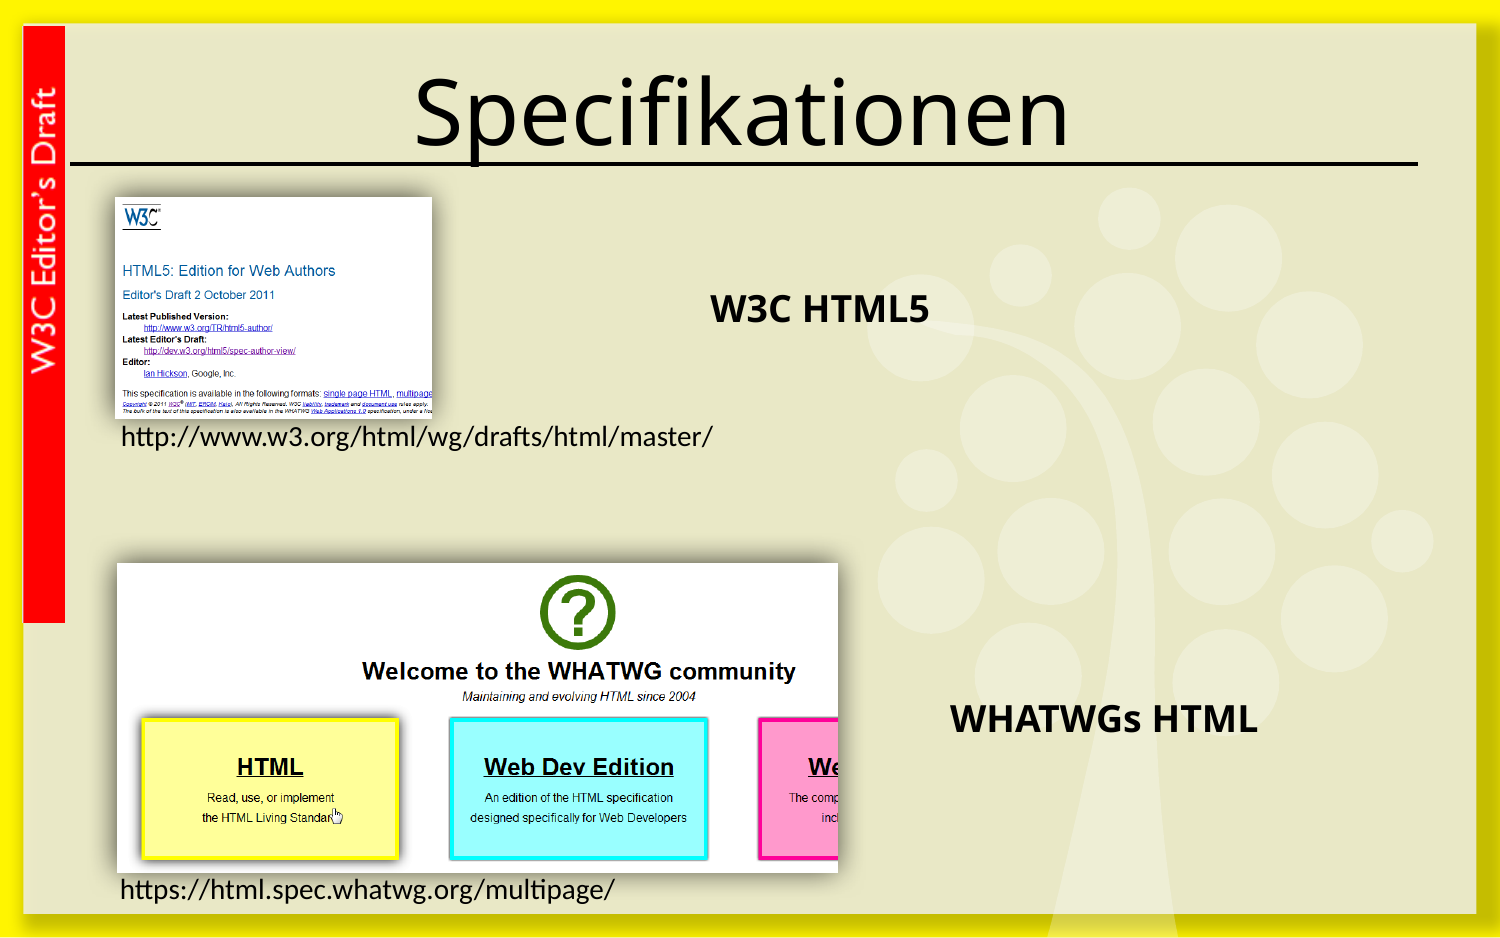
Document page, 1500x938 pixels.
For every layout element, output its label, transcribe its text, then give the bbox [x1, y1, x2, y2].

text_box http://www.w3.org/html/wg/drafts/html/master/ [106, 409, 729, 460]
text_box https://html.spec.whatwg.org/multipage/ [105, 863, 999, 913]
picture [116, 563, 839, 873]
text_box WHATWGs HTML [935, 687, 1274, 748]
picture [22, 26, 65, 623]
picture [114, 196, 432, 419]
title Specifikationen [105, 46, 1381, 174]
text_box W3C HTML5 [695, 277, 946, 337]
